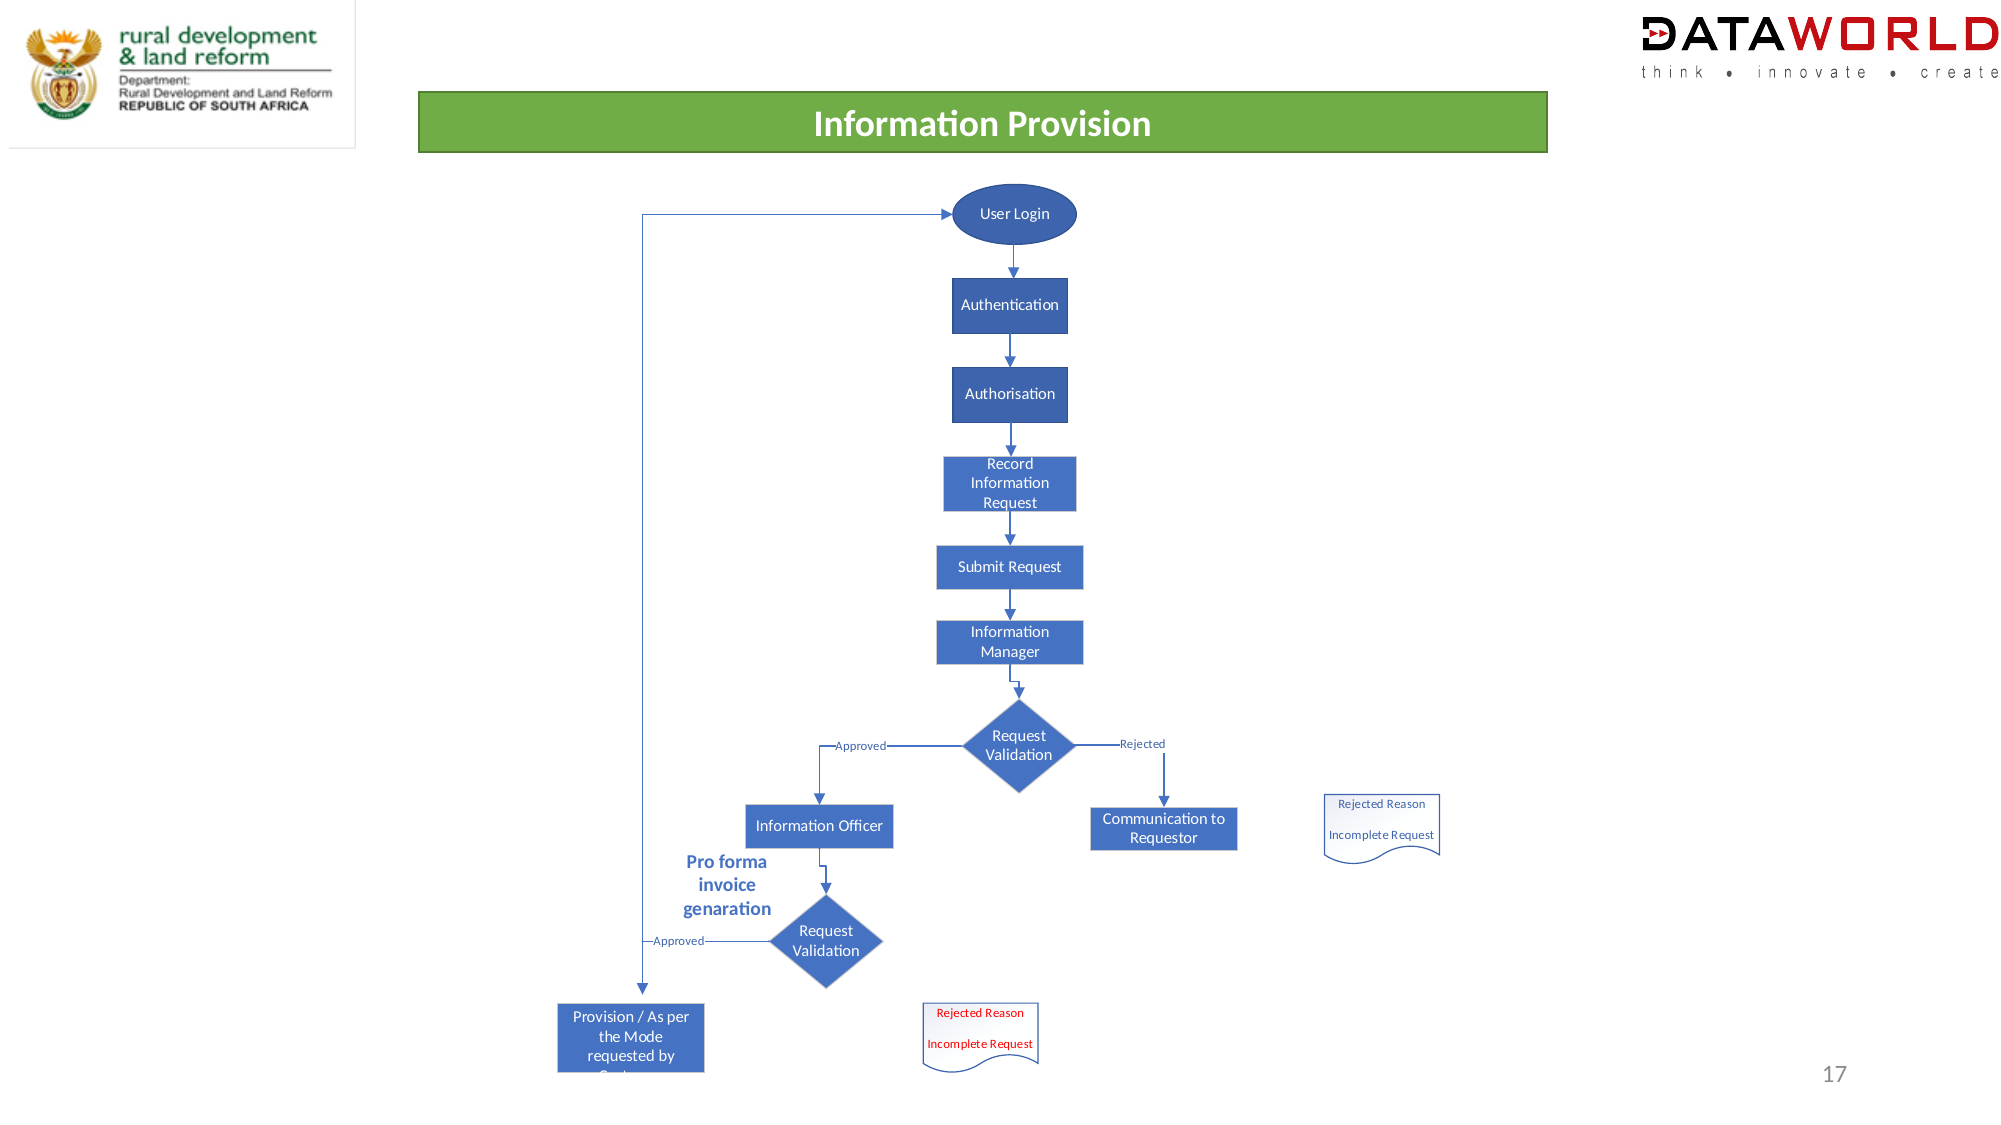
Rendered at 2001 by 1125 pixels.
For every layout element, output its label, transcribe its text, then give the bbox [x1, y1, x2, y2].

picture [1640, 17, 2000, 82]
picture [9, 0, 357, 150]
text_box Information Provision [418, 91, 1548, 153]
slide_number 17 [1412, 1042, 1863, 1103]
picture [555, 181, 1445, 1095]
